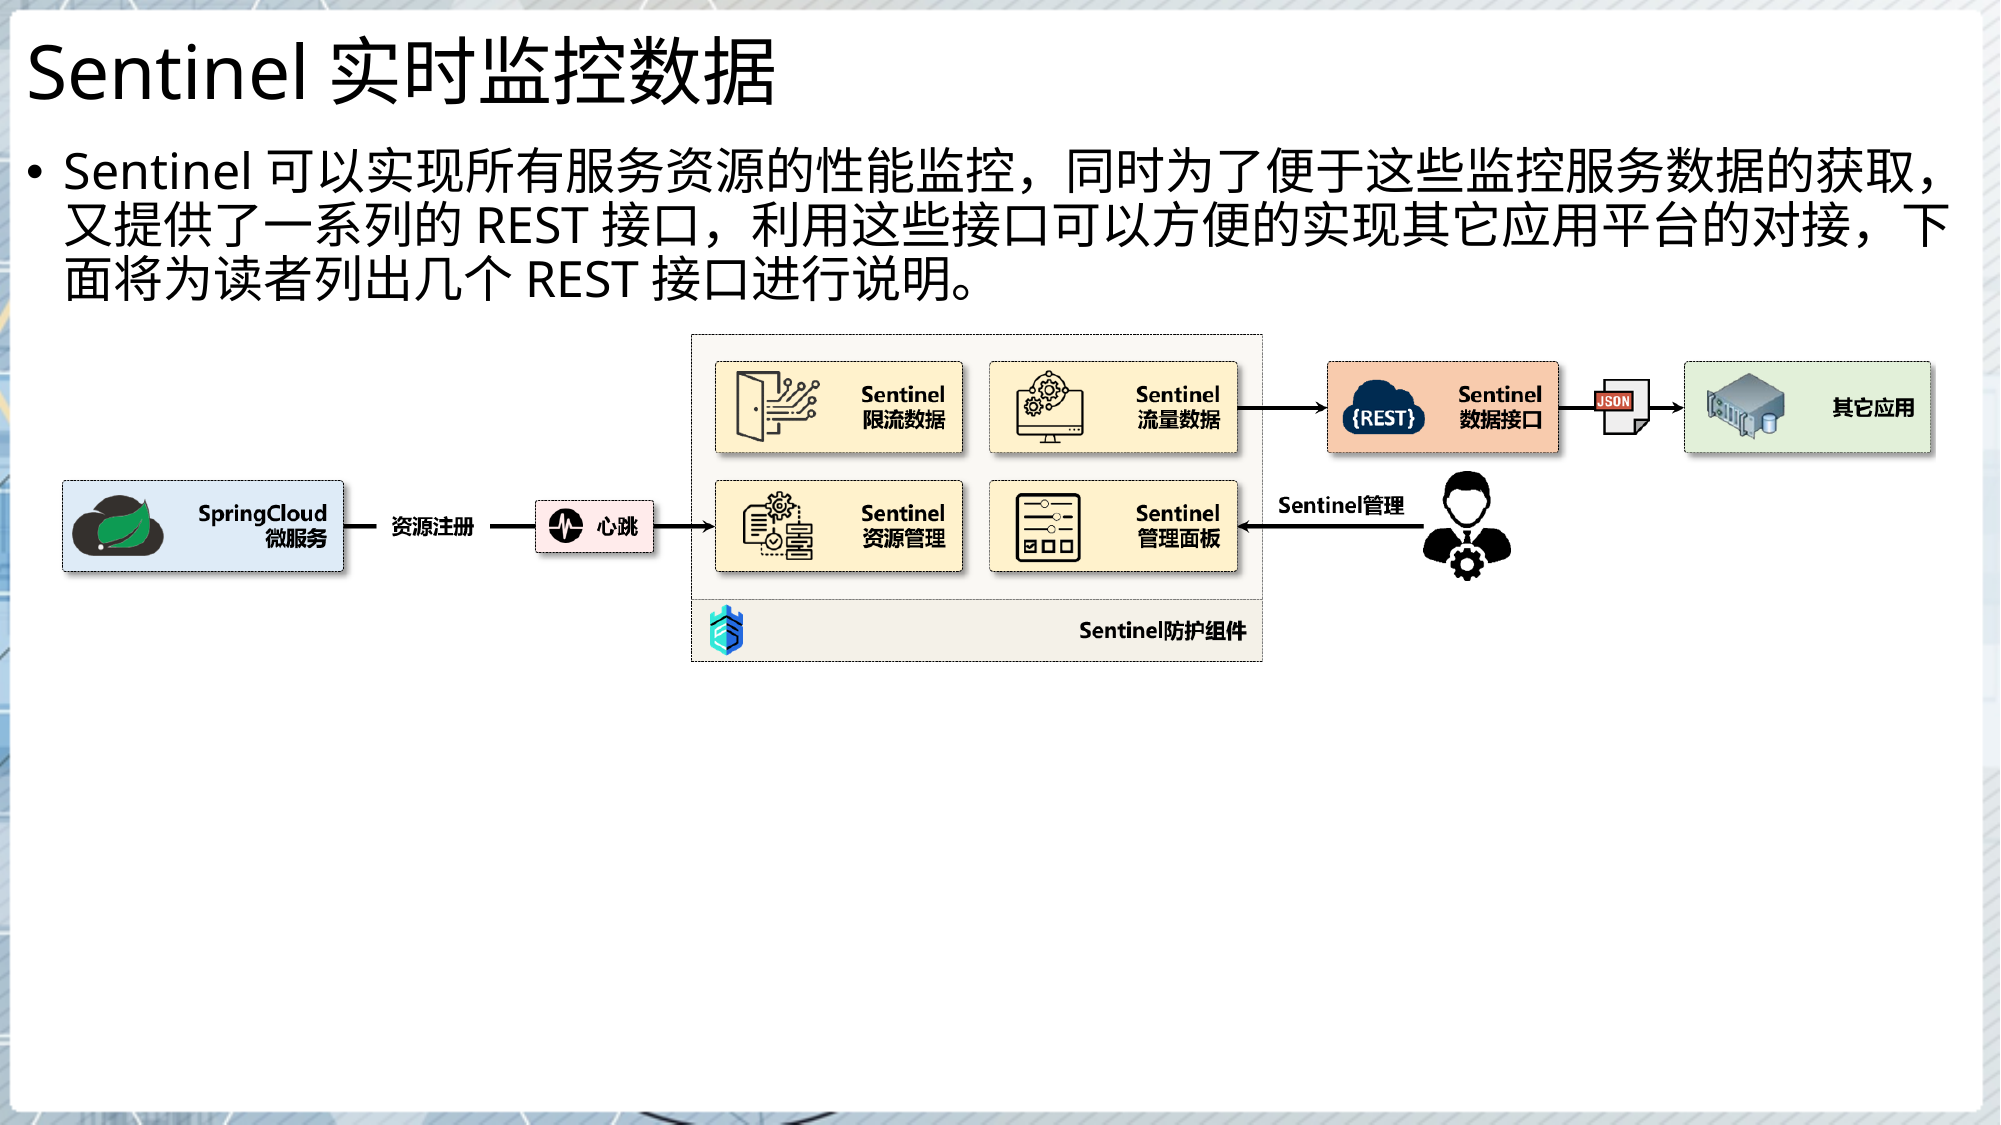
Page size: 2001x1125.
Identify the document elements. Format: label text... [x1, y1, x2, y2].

list Sentinel可以实现所有服务资源的性能监控，同时为了便于这些监控服务数据的获取，又提供了一系列的REST接口，利用这些接口可以方便的实现其它应用平台的对接，下面将为读者列出几个REST接口进行说明。 [11, 139, 1983, 1113]
title Sentinel实时监控数据 [11, 11, 1983, 139]
picture [0, 0, 2000, 1125]
